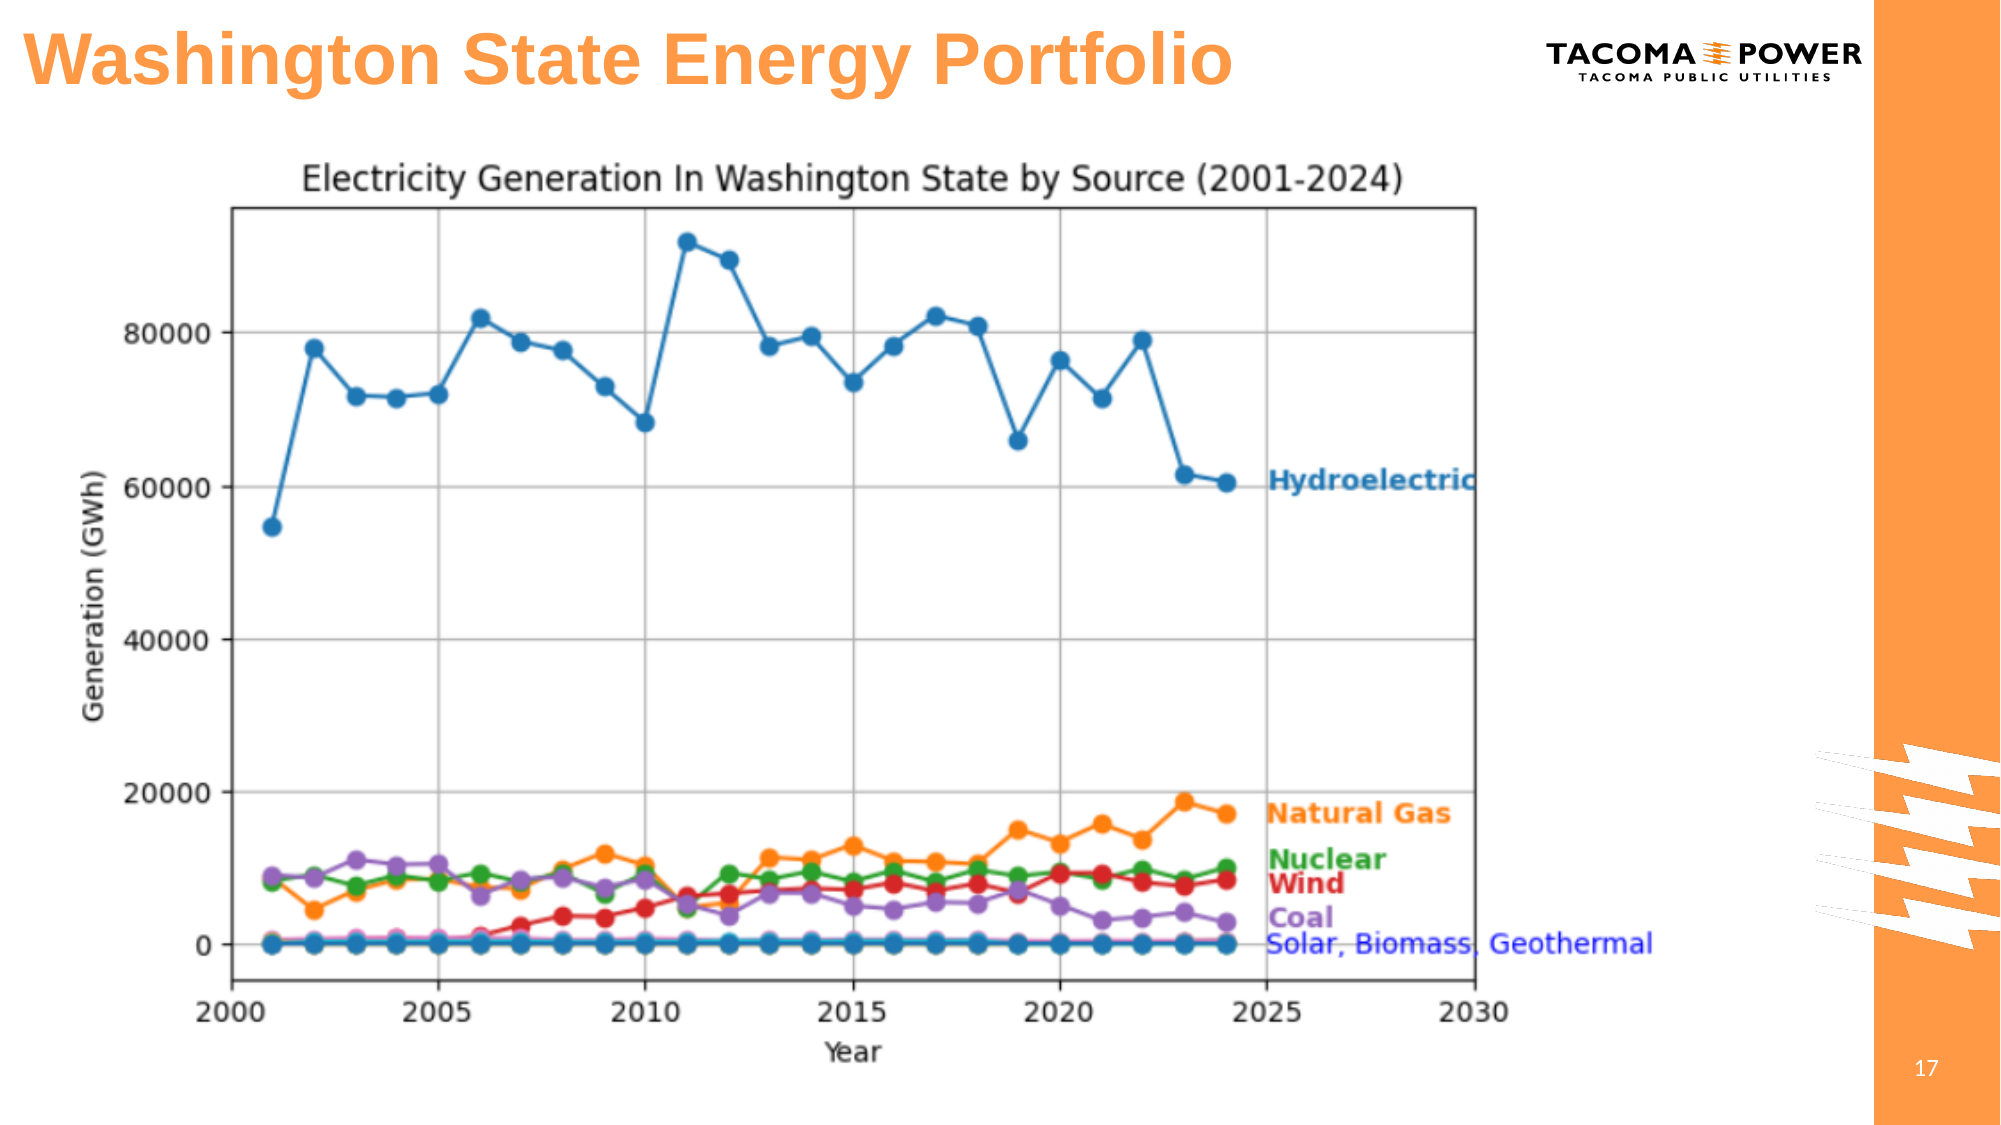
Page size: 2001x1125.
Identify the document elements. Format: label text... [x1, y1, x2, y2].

slide_number 17 [1725, 1036, 1955, 1097]
picture [1815, 743, 2000, 950]
picture [72, 145, 1725, 1097]
picture [1541, 30, 1877, 93]
title Washington State Energy Portfolio [8, 12, 1541, 109]
